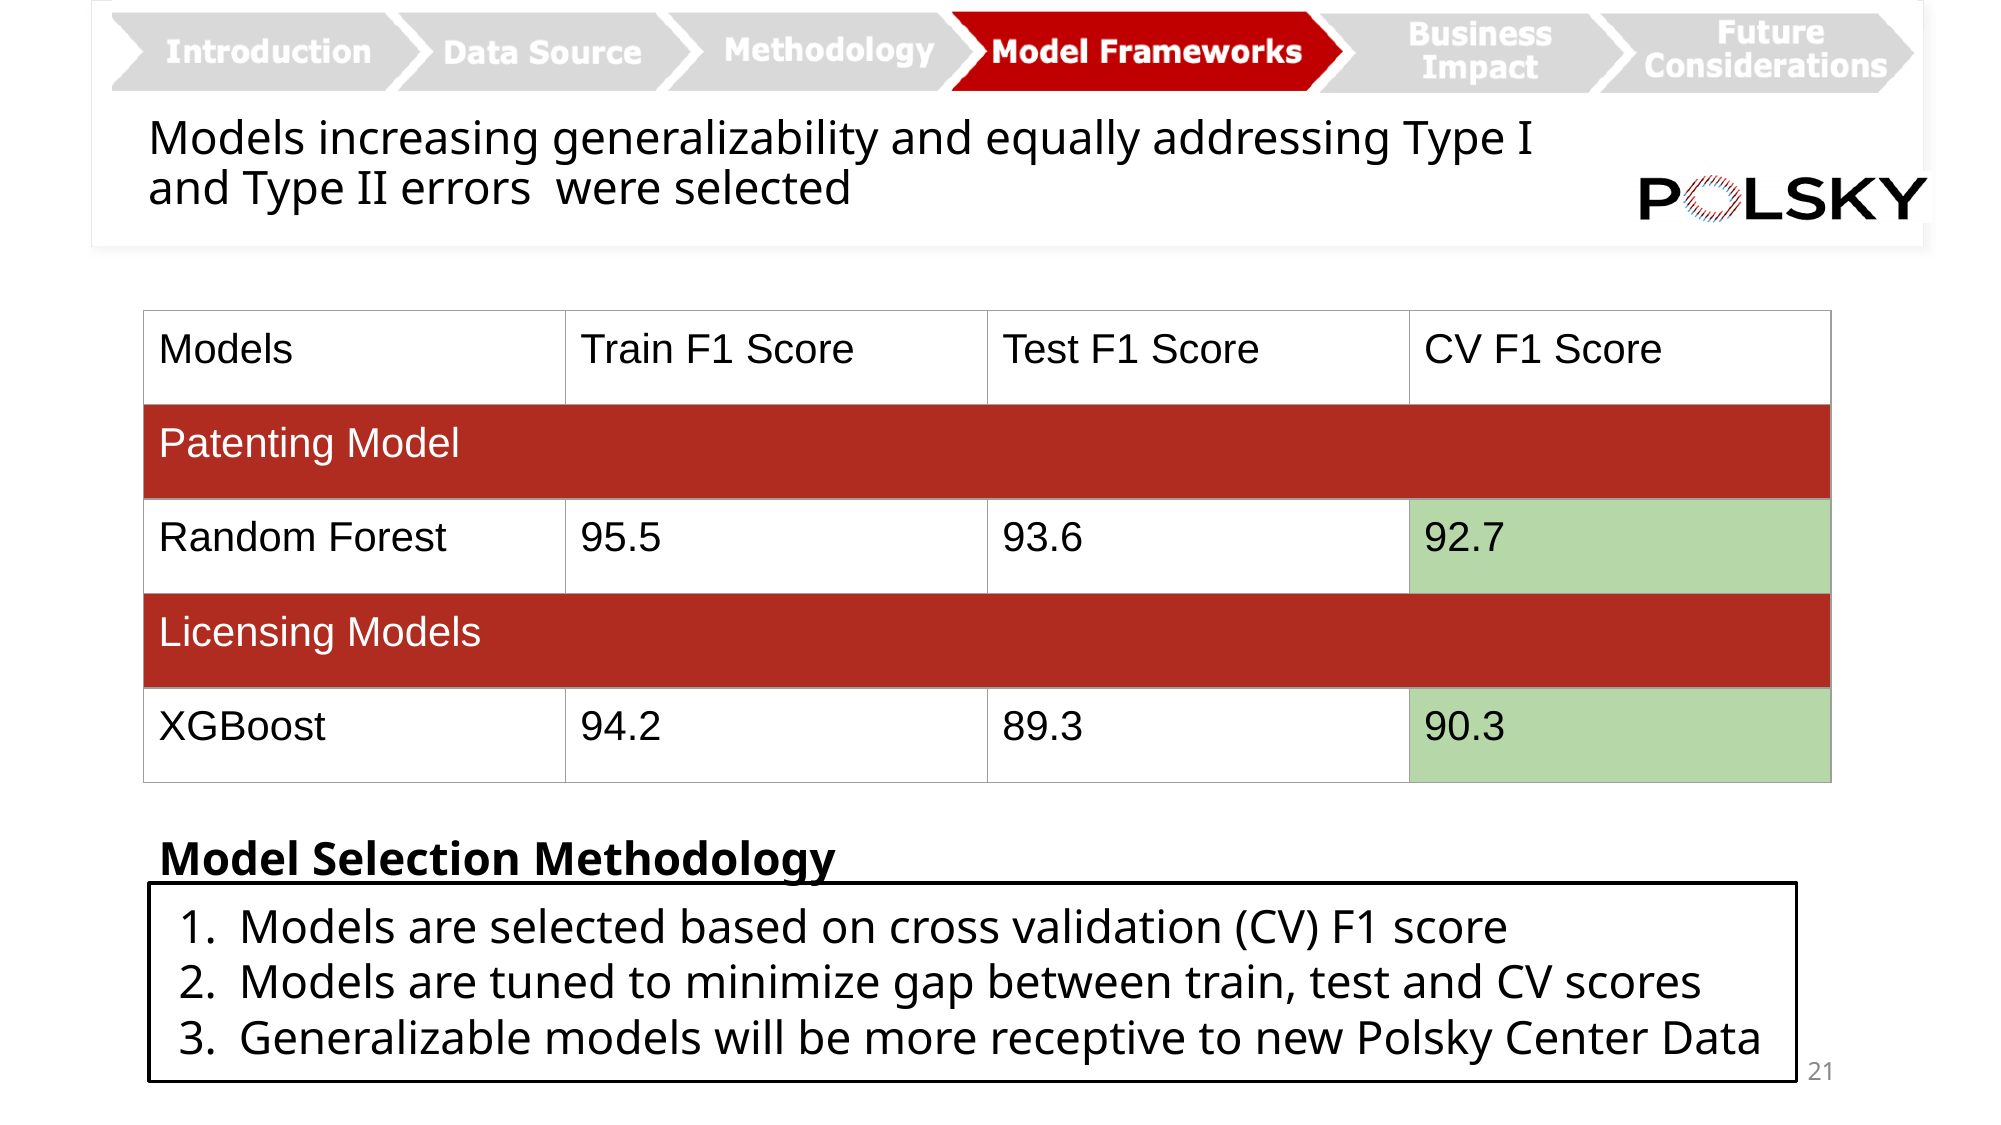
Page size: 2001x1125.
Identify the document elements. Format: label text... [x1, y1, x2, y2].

table_cell Patenting Model [144, 405, 1830, 498]
table_cell XGBoost [144, 689, 565, 782]
table_cell 92.7 [1410, 500, 1830, 593]
table_header CV F1 Score [1410, 311, 1830, 404]
table_cell 94.2 [566, 689, 987, 782]
table_header Models [144, 311, 565, 404]
title Models increasing generalizability and equally addressing Type I and Type II errors were selected [133, 115, 1598, 223]
picture [111, 0, 1918, 104]
text_box Model Selection Methodology [143, 814, 952, 900]
text_box Models are selected based on cross validation (CV) F1 score Models are tuned to minimize gap between train, test and CV scores Generalizable models will be more receptive to new Polsky Center Data [148, 882, 1797, 1082]
table_cell 95.5 [566, 500, 987, 593]
slide_number 21 [1401, 1042, 1851, 1103]
table_cell Licensing Models [144, 594, 1830, 687]
table_cell 93.6 [988, 500, 1409, 593]
table_header Test F1 Score [988, 311, 1409, 404]
table_cell 89.3 [988, 689, 1409, 782]
table_cell Random Forest [144, 500, 565, 593]
table_header Train F1 Score [566, 311, 987, 404]
table_cell 90.3 [1410, 689, 1830, 782]
picture [1630, 171, 1932, 223]
